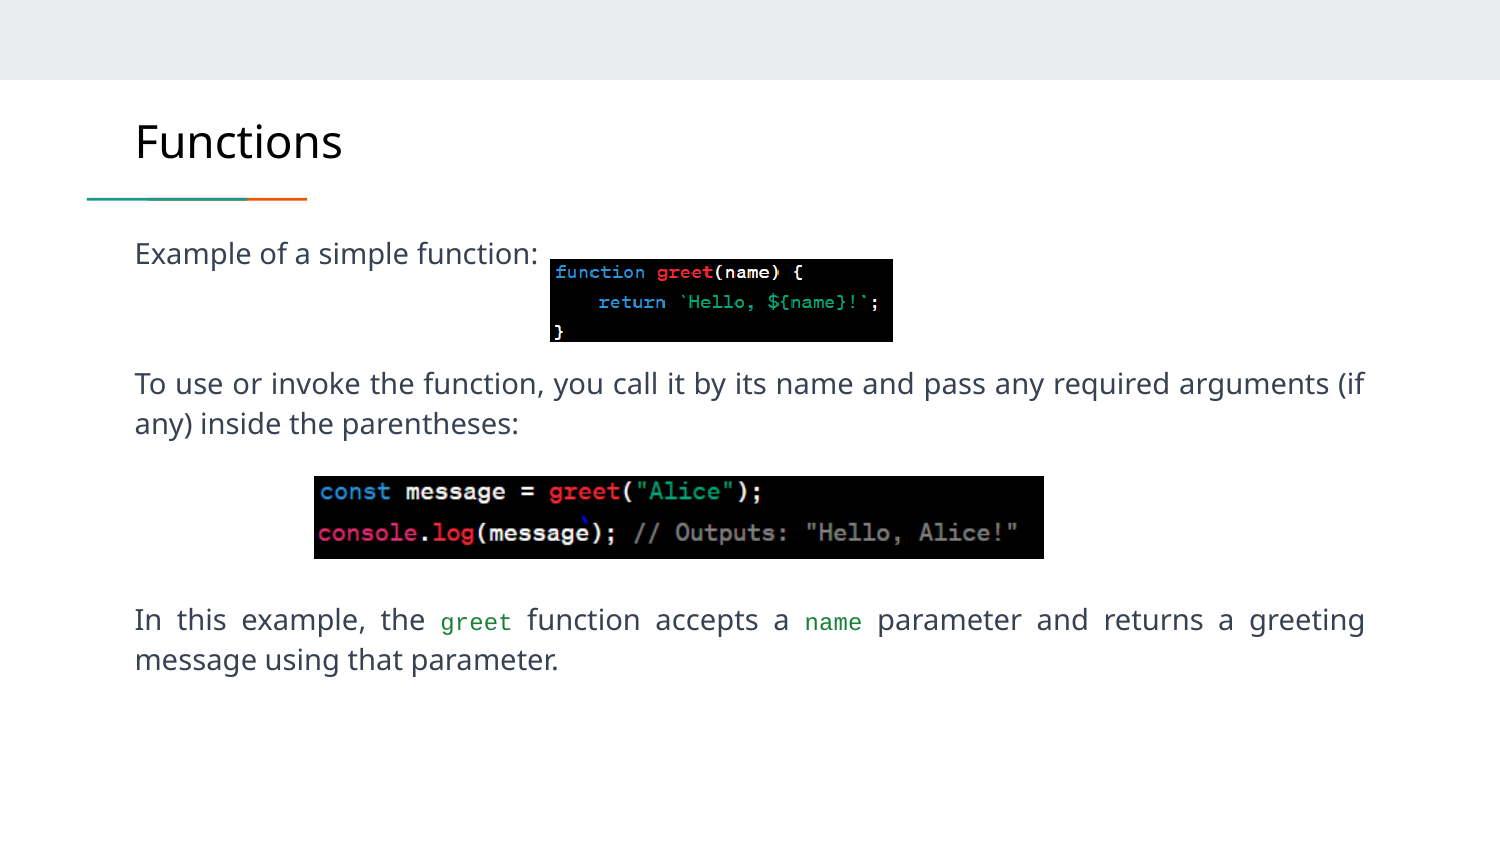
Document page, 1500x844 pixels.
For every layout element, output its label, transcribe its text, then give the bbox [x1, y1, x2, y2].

title Functions [119, 89, 1381, 178]
list Example of a simple function: To use or invoke the function, you call it by its name and pass any required arguments (if any) inside the parentheses: In this example, the greet function accepts a name parameter and returns a greeting message using that parameter. [119, 214, 1381, 712]
picture [550, 259, 893, 342]
picture [313, 476, 1044, 559]
